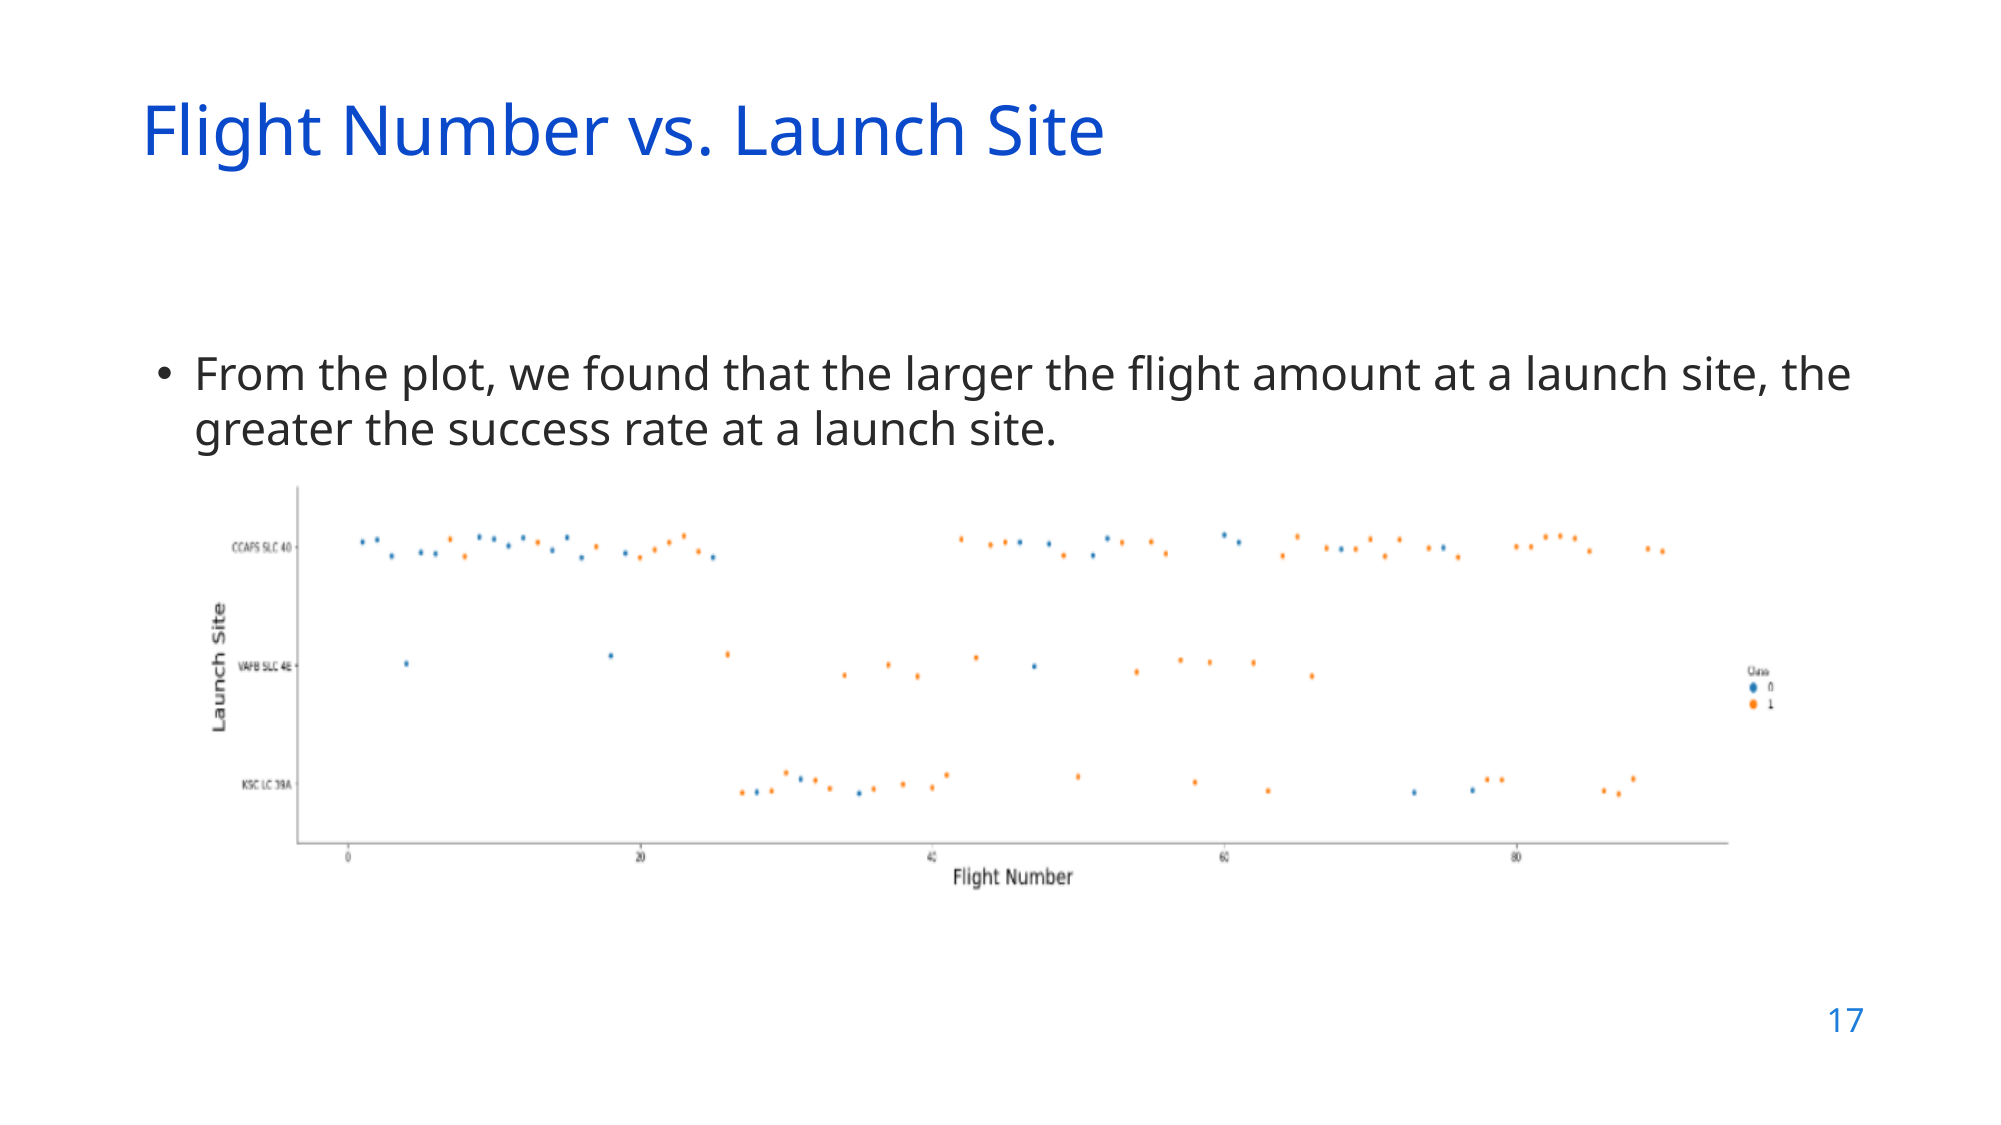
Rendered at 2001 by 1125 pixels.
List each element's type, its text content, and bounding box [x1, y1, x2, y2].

slide_number 17 [1429, 988, 1880, 1055]
text_box Flight Number vs. Launch Site [126, 88, 1852, 179]
list From the plot, we found that the larger the flight amount at a launch site, the greater the success rate at a launch site. [141, 337, 1880, 497]
picture [197, 484, 1786, 896]
